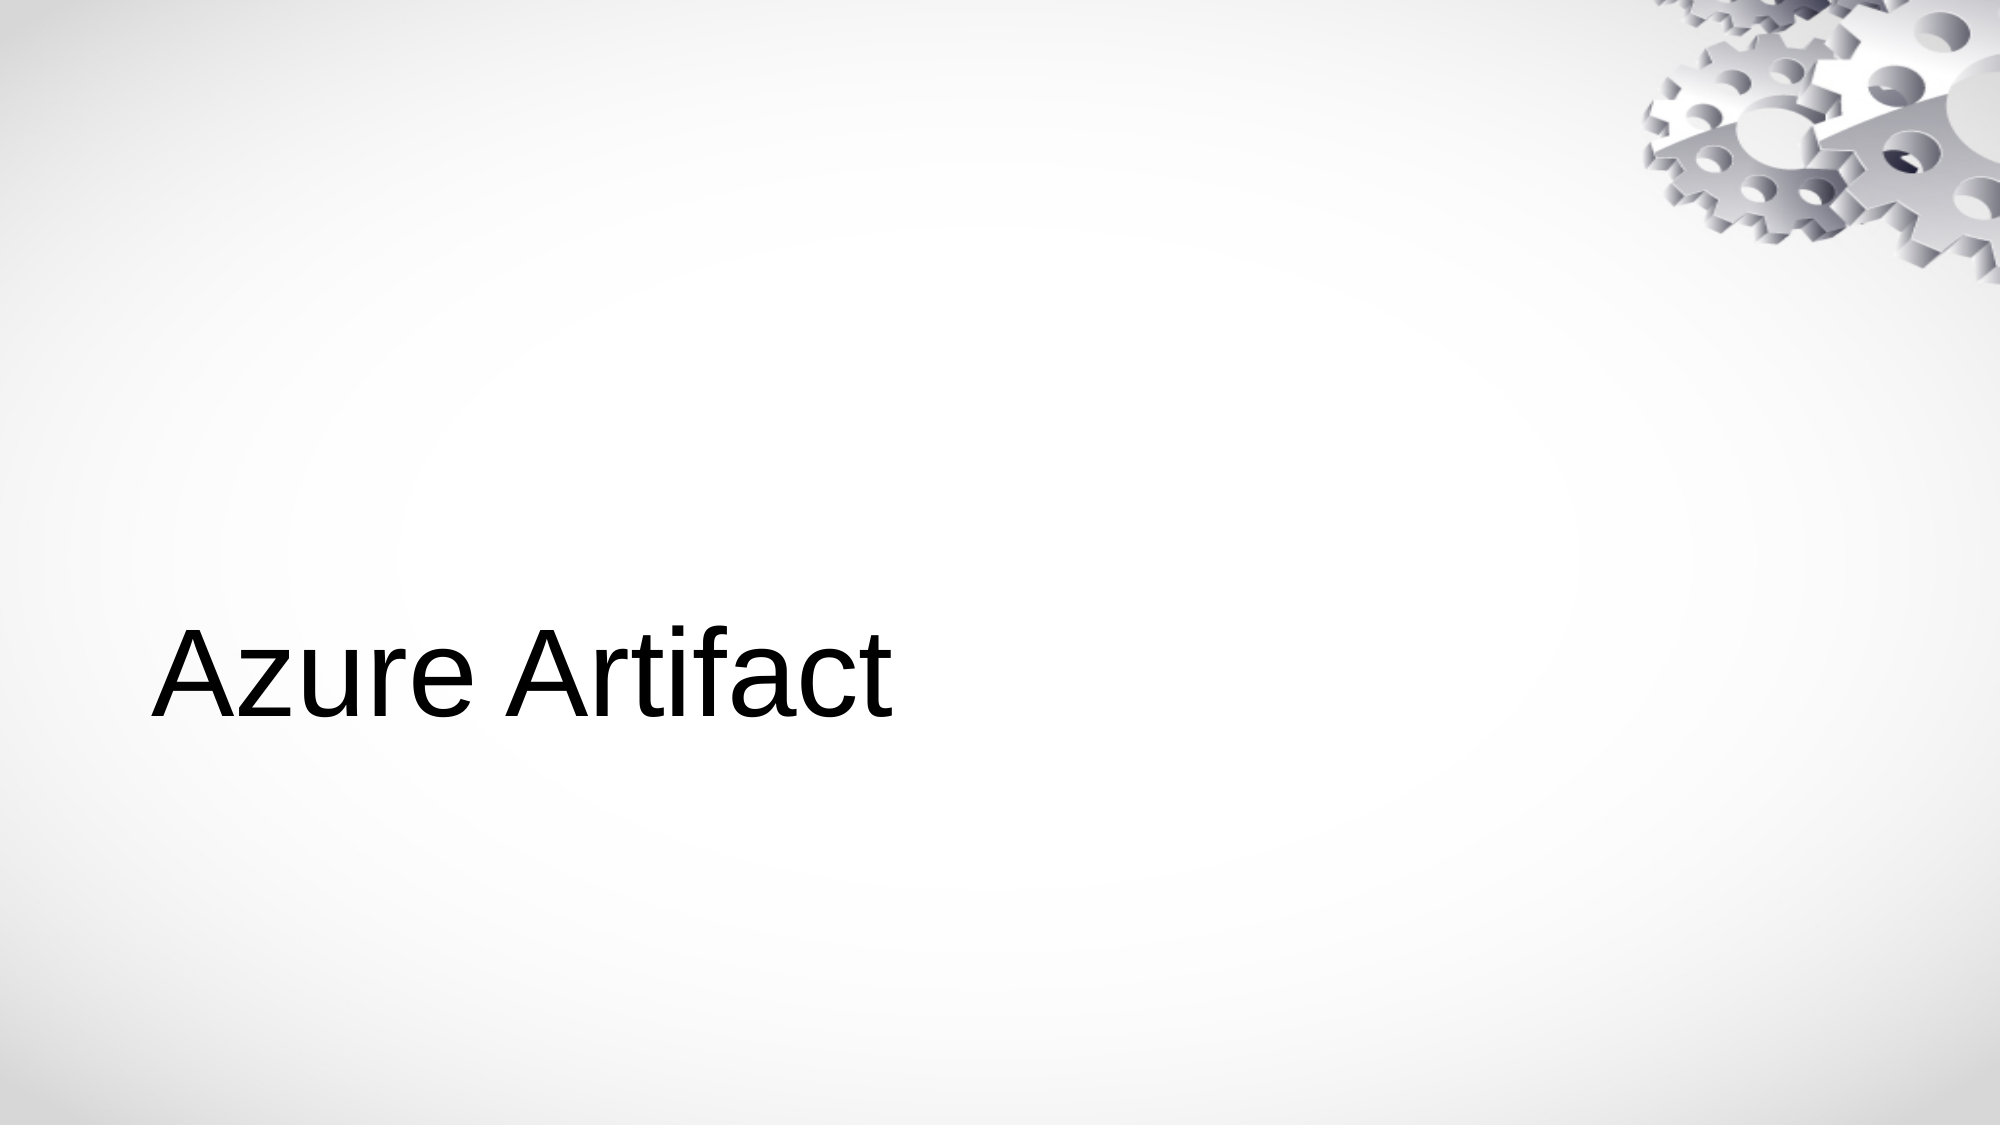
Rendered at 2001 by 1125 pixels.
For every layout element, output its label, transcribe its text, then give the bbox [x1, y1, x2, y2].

picture [0, 0, 2000, 1125]
title Azure Artifact [136, 280, 1862, 749]
